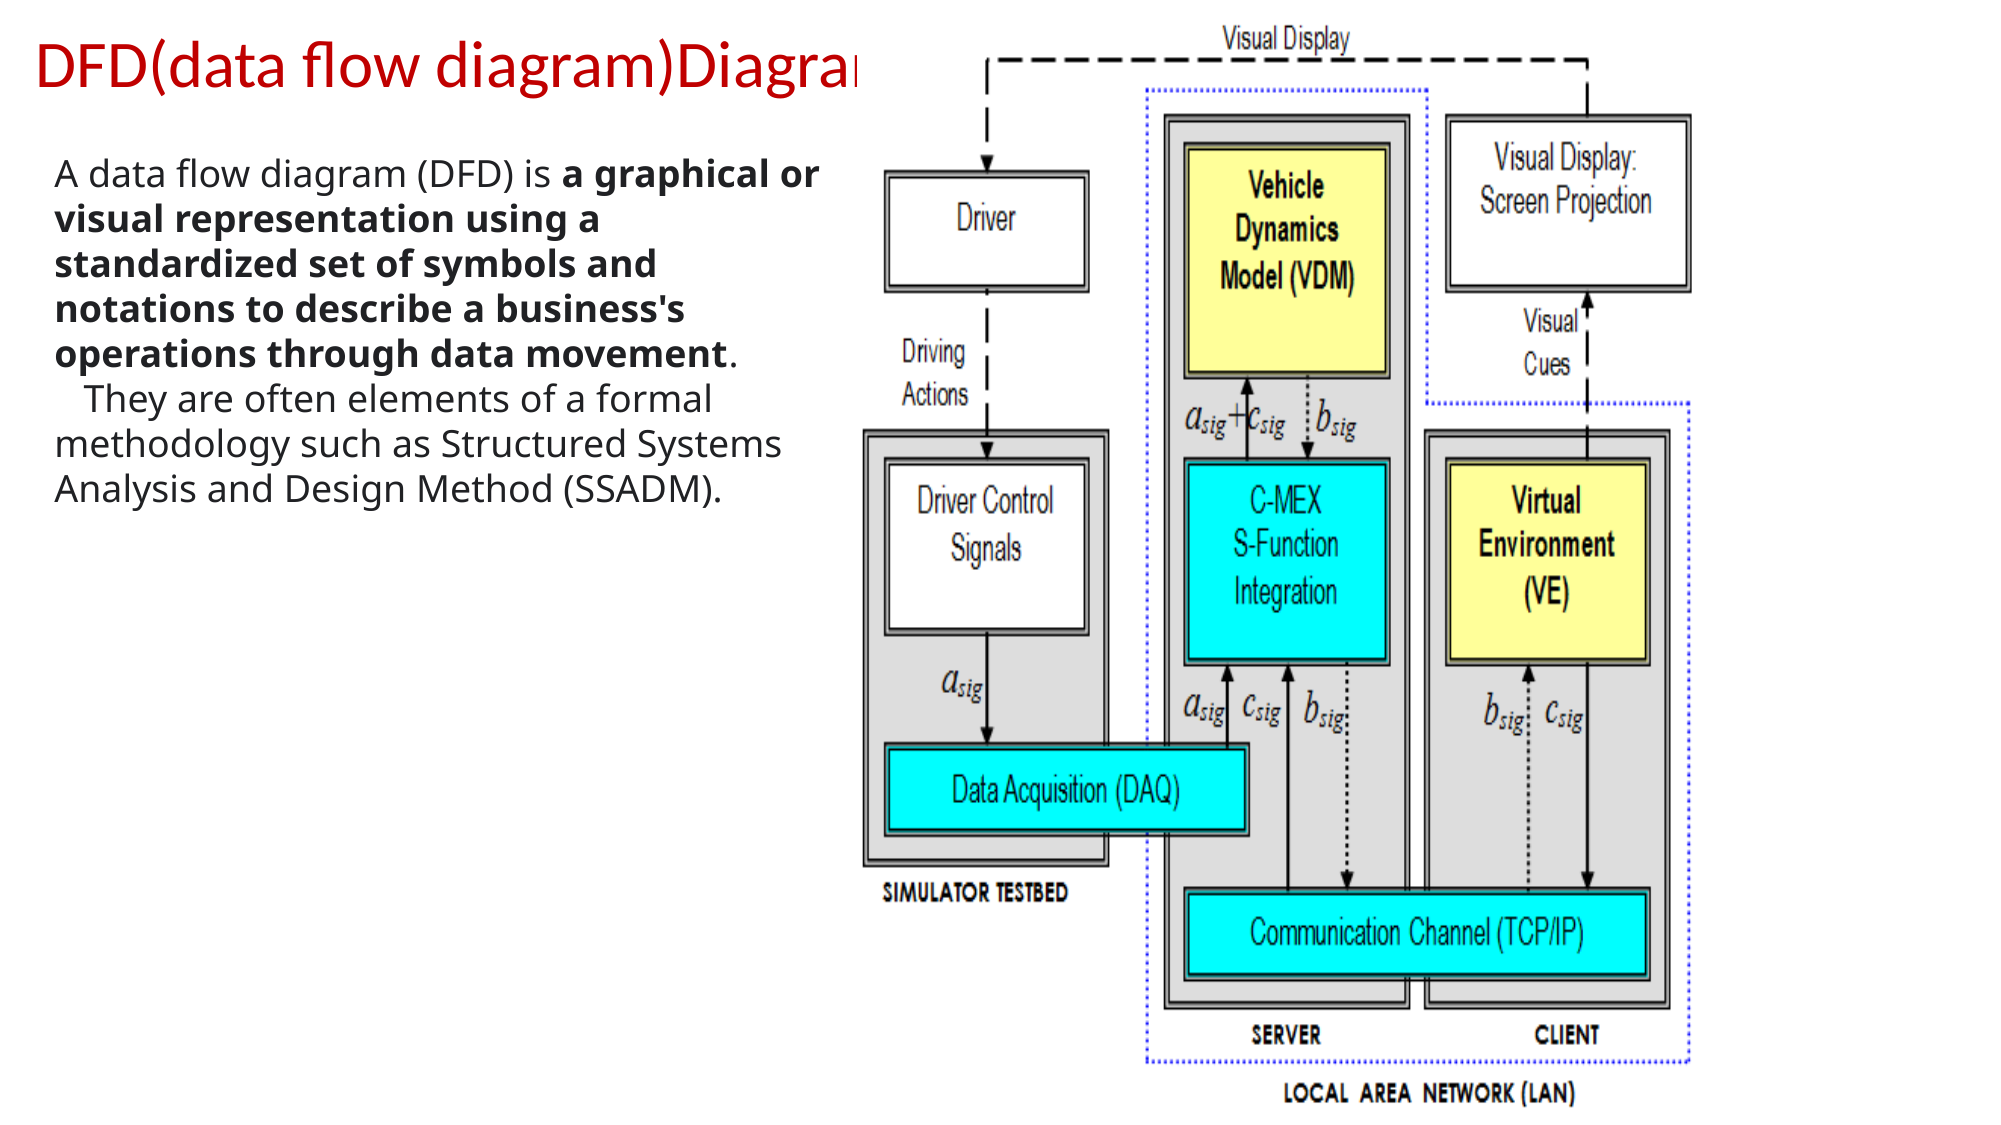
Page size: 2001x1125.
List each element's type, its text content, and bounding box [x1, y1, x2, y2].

text_box A data flow diagram (DFD) is a graphical or visual representation using a standardized set of symbols and notations to describe a business's operations through data movement. They are often elements of a formal methodology such as Structured Systems Analysis and Design Method (SSADM). [39, 142, 857, 608]
text_box DFD(data flow diagram)Diagram [20, 13, 857, 108]
picture [857, 13, 1701, 1116]
